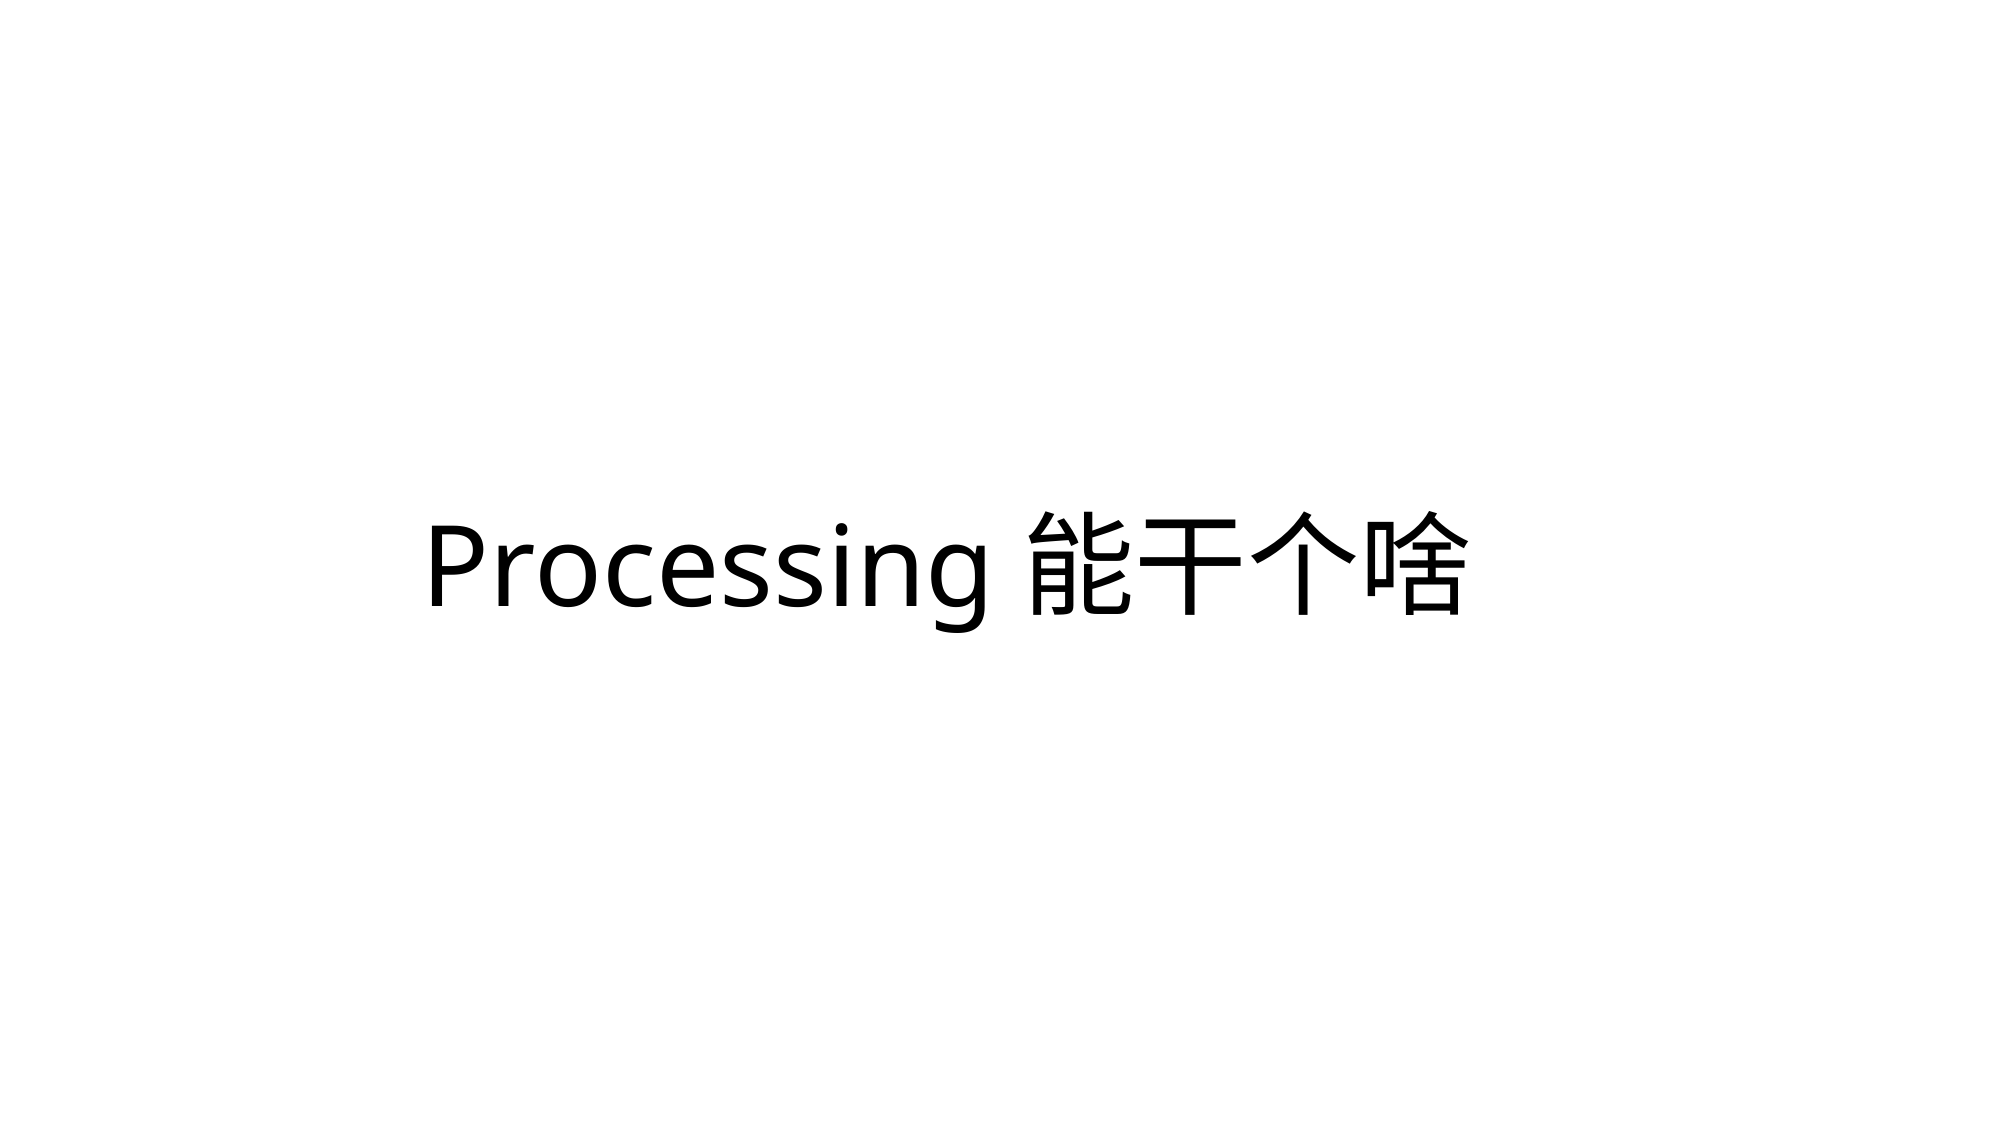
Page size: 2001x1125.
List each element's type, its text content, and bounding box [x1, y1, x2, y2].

text_box Processing能干个啥 [406, 486, 1488, 637]
